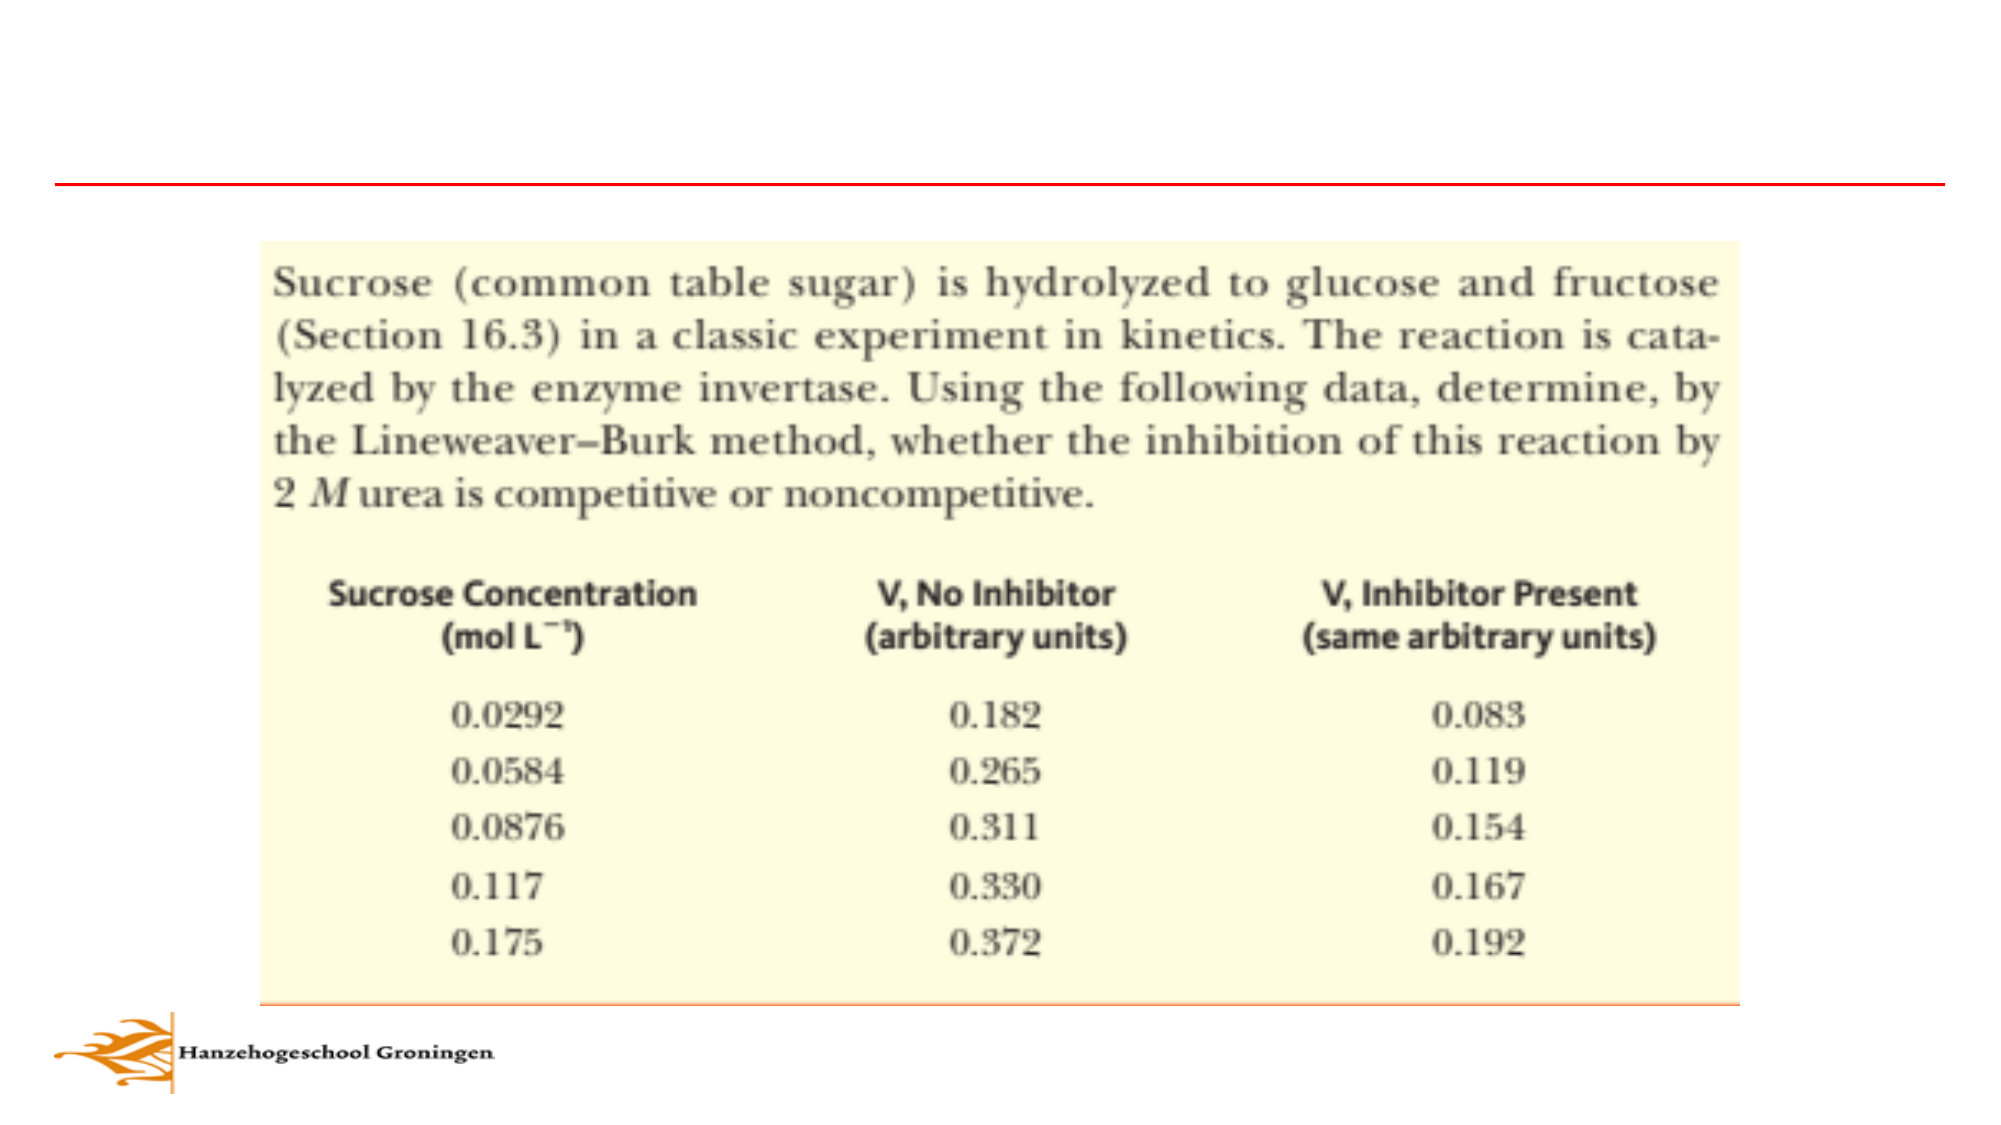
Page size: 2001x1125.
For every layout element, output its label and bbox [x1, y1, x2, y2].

picture [54, 1012, 495, 1094]
list [259, 184, 1741, 1063]
